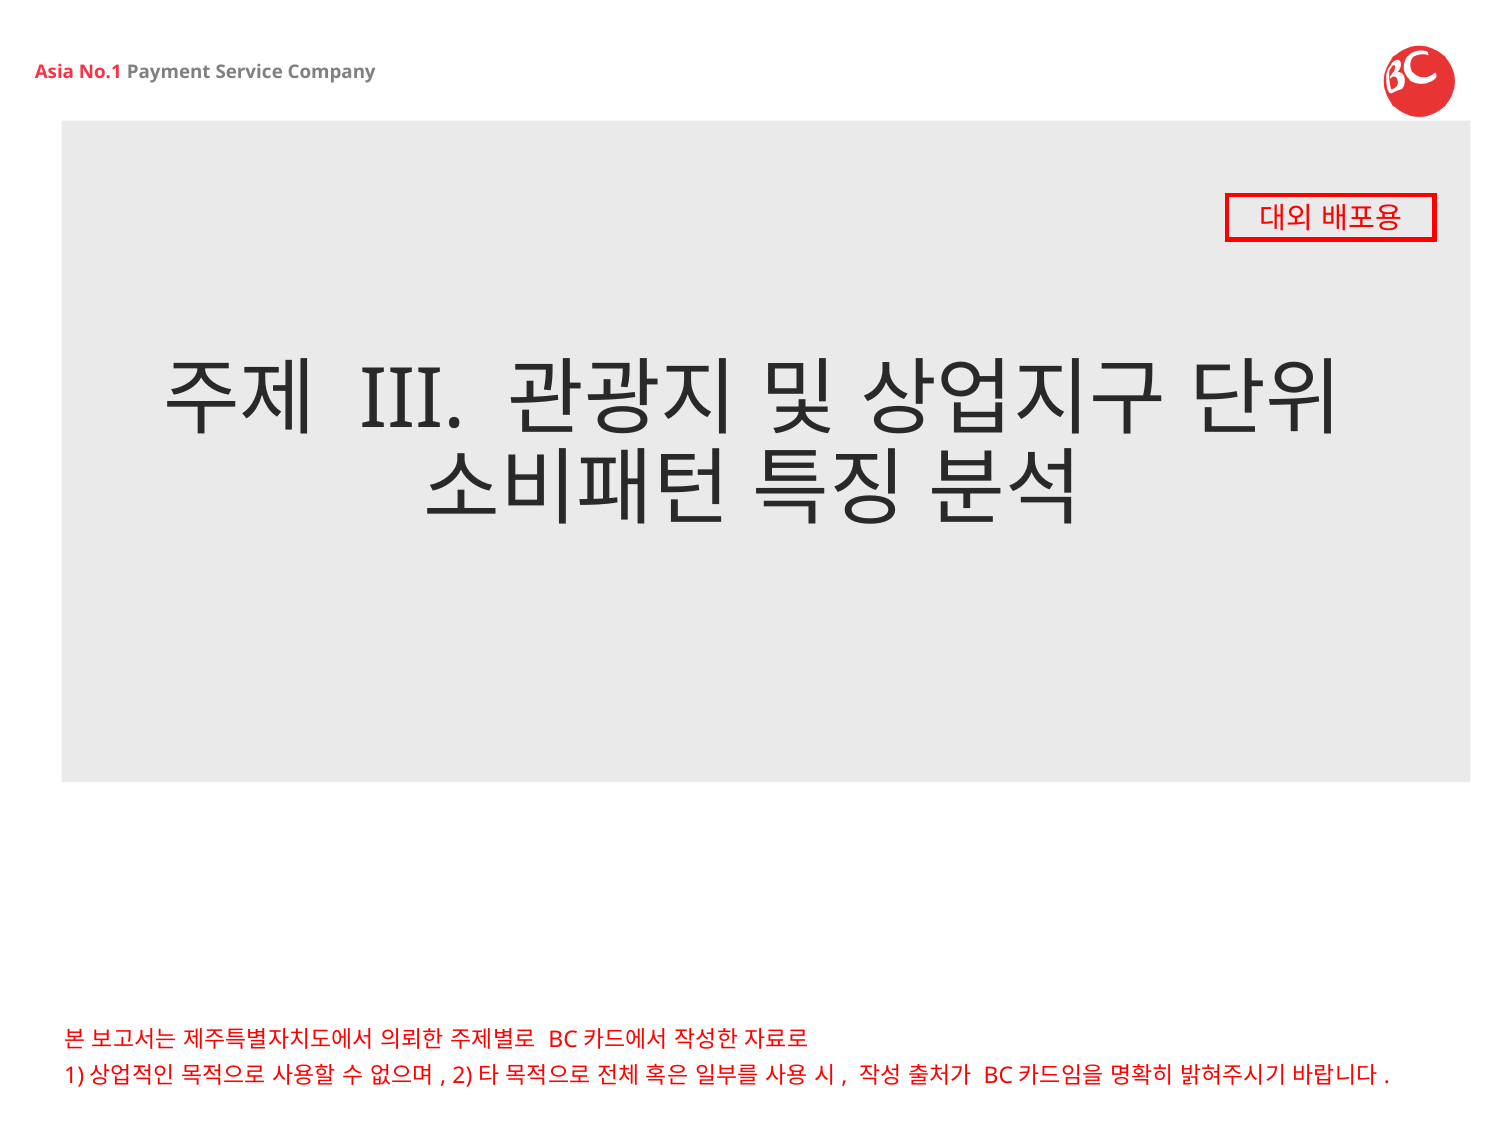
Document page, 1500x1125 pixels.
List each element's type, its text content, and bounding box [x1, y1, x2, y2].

text_box 본 보고서는 제주특별자치도에서 의뢰한 주제별로 BC카드에서 작성한 자료로 1)상업적인 목적으로 사용할 수 없으며, 2)타 목적으로 전체 혹은 일부를 사용 시, 작성 출처가 BC카드임을 명확히 밝혀주시기 바랍니다. [64, 1024, 1412, 1088]
text_box 대외 배포용 [1227, 195, 1435, 240]
text_box 주제 III. 관광지 및 상업지구 단위 소비패턴 특징 분석 [153, 355, 1353, 536]
picture [1374, 39, 1463, 123]
